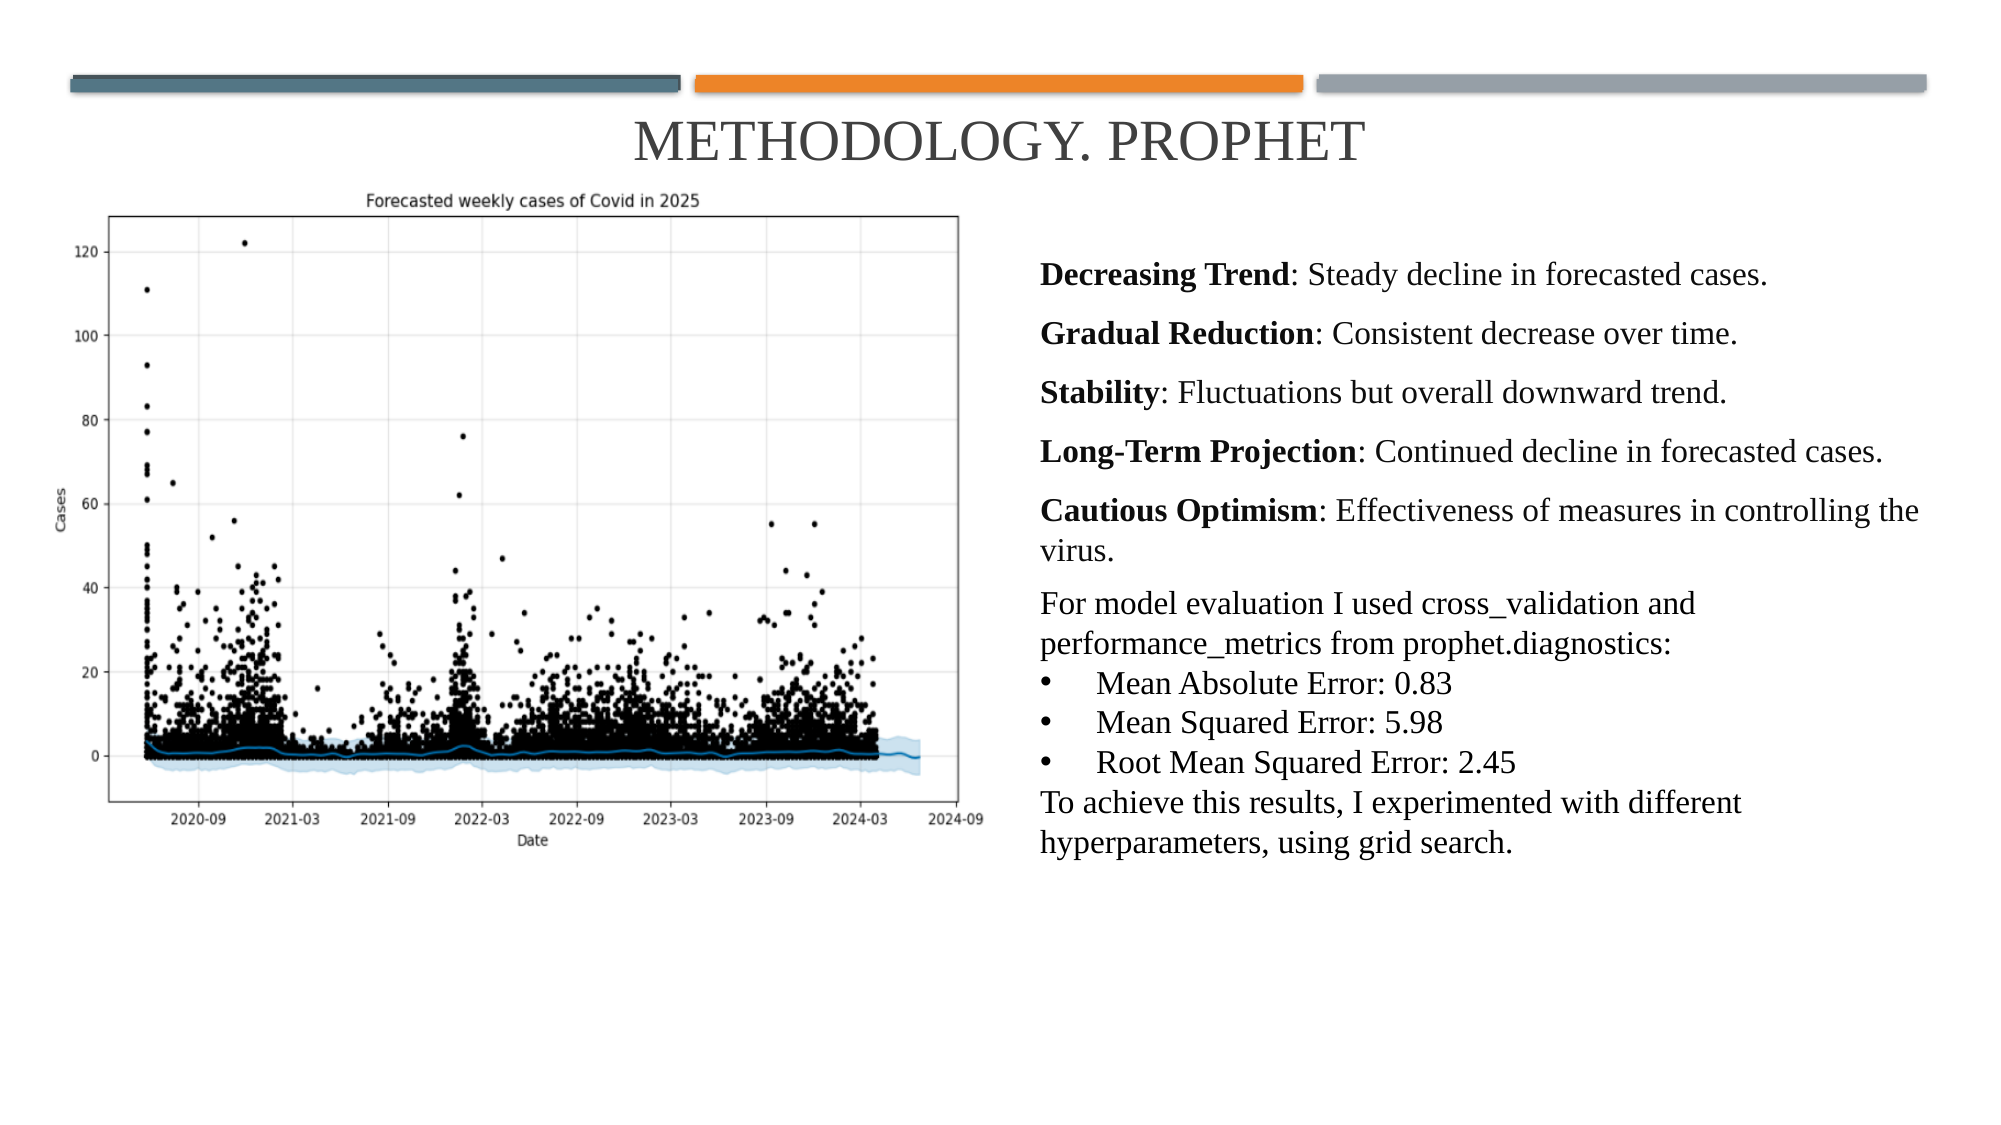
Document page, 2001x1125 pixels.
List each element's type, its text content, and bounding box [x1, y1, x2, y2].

subtitle Decreasing Trend: Steady decline in forecasted cases. Gradual Reduction: Consistent decrease over time. Stability: Fluctuations but overall downward trend. Long-Term Projection: Continued decline in forecasted cases. Cautious Optimism: Effectiveness of measures in controlling the virus. For model evaluation I used cross_validation and performance_metrics from prophet.diagnostics: Mean Absolute Error: 0.83 Mean Squared Error: 5.98 Root Mean Squared Error: 2.45 To achieve this results, I experimented with different hyperparameters, using grid search. [1040, 230, 1934, 883]
picture [43, 179, 1001, 851]
title Methodology. Prophet [249, 15, 1750, 180]
